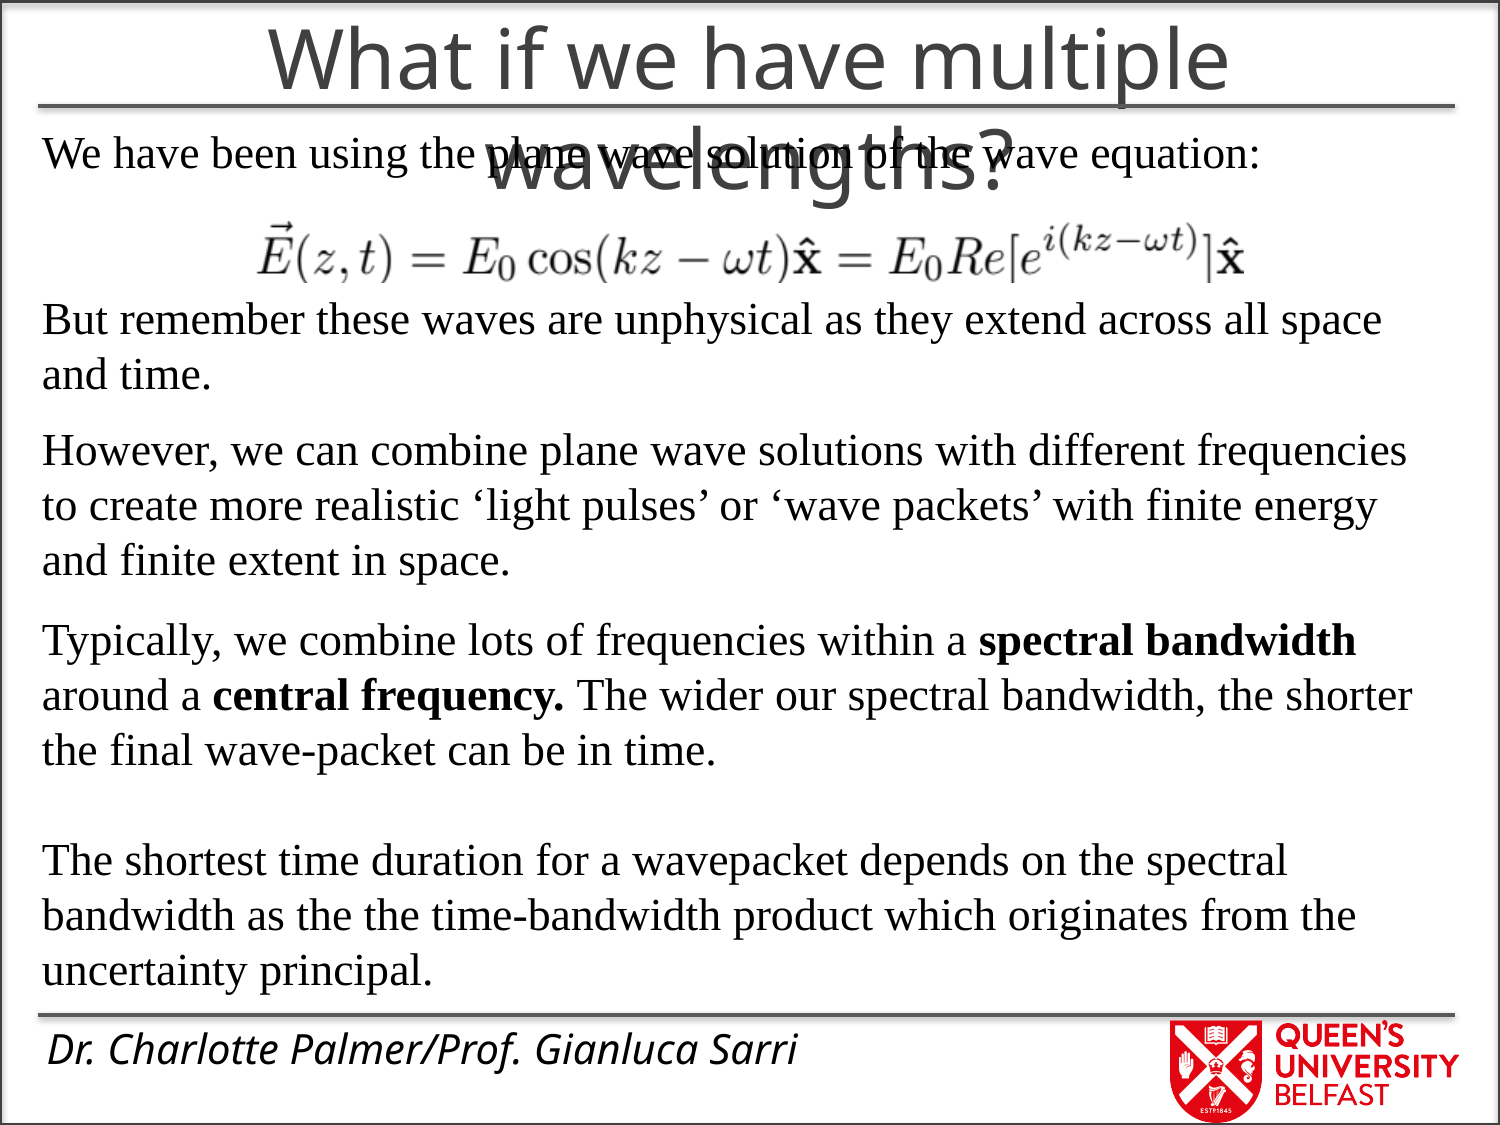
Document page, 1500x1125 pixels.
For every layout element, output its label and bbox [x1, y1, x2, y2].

picture [255, 221, 1245, 284]
picture [1170, 1019, 1459, 1123]
text_box [0, 0, 1500, 1125]
